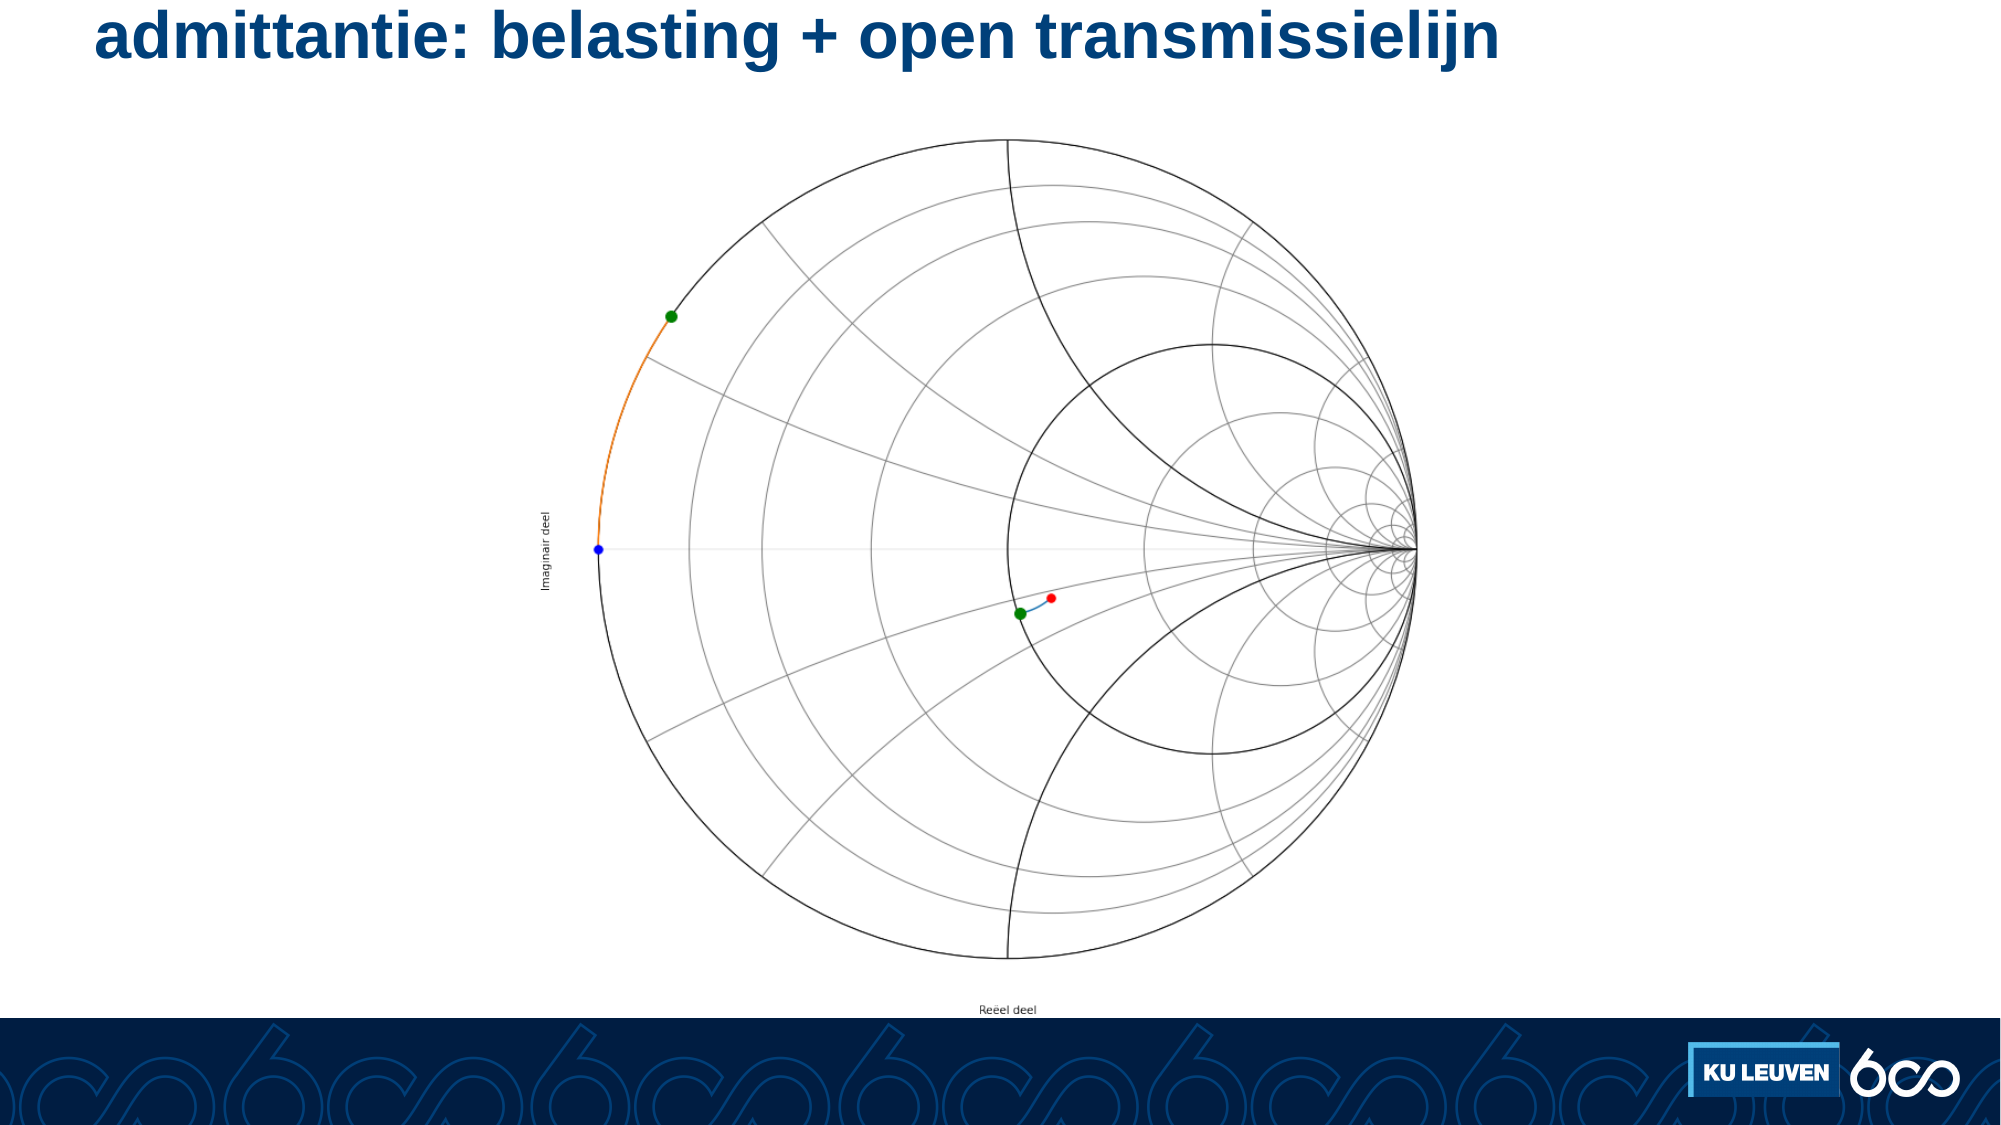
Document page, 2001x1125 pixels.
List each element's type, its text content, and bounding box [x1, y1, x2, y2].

picture [0, 92, 2001, 1125]
title admittantie: belasting + open transmissielijn [94, 0, 1906, 108]
